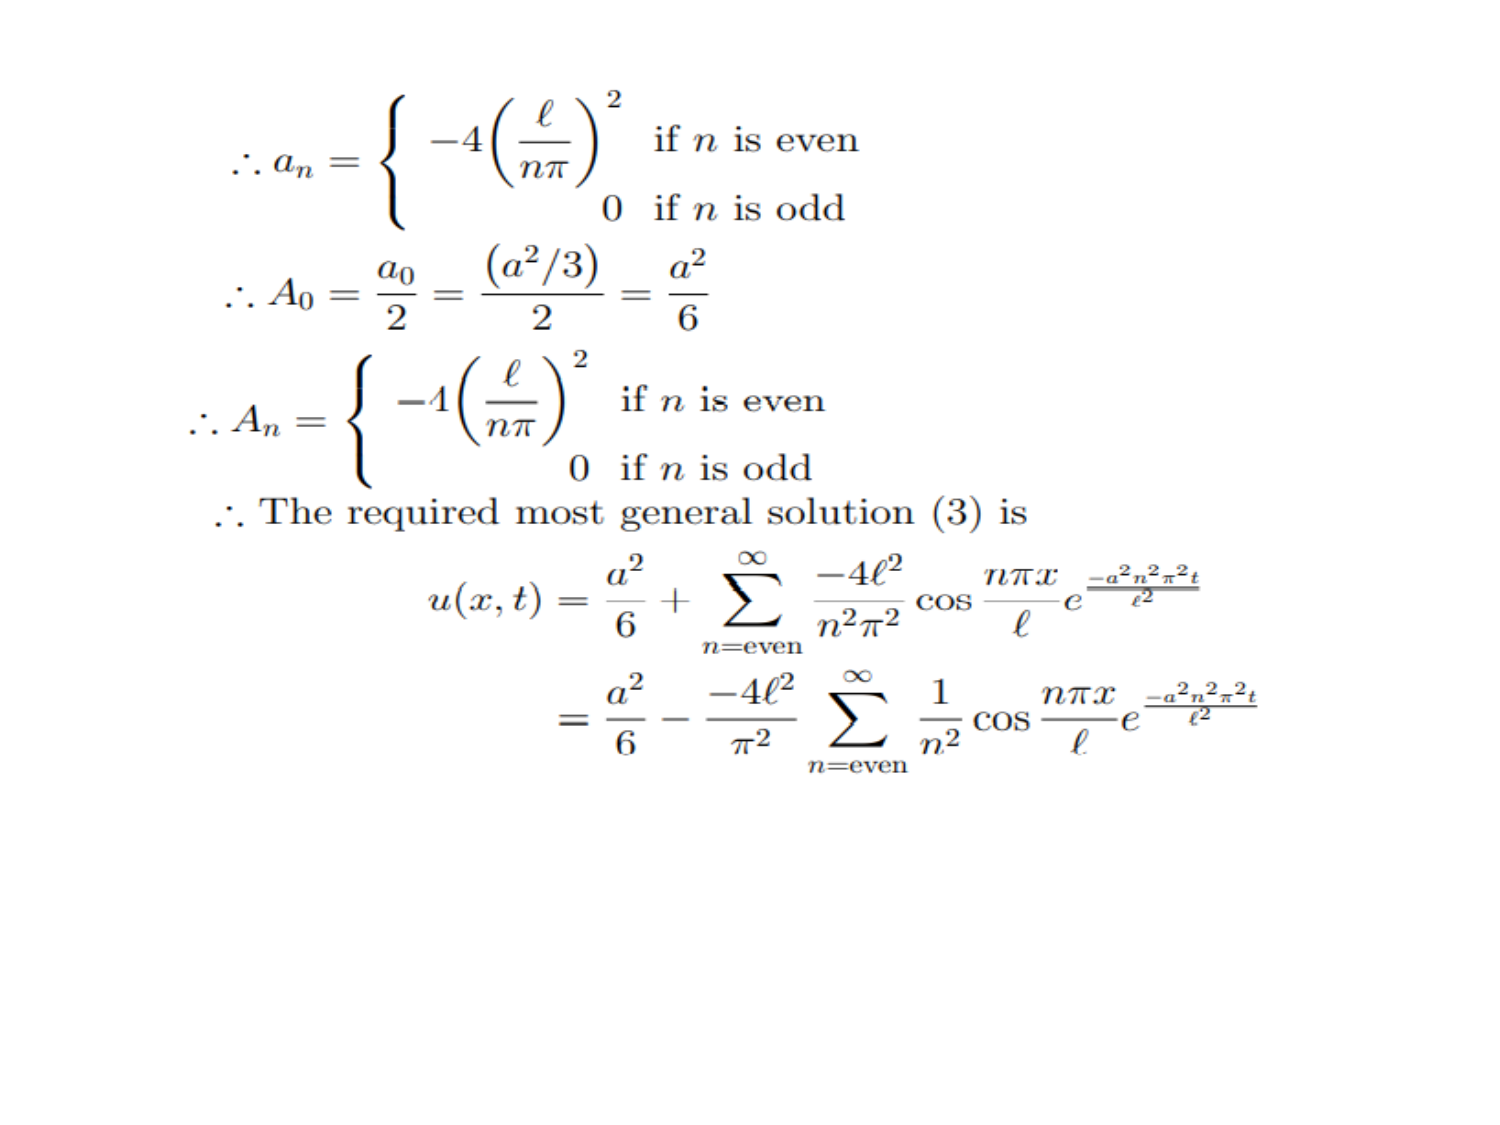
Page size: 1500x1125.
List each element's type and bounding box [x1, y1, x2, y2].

list [187, 81, 1278, 787]
